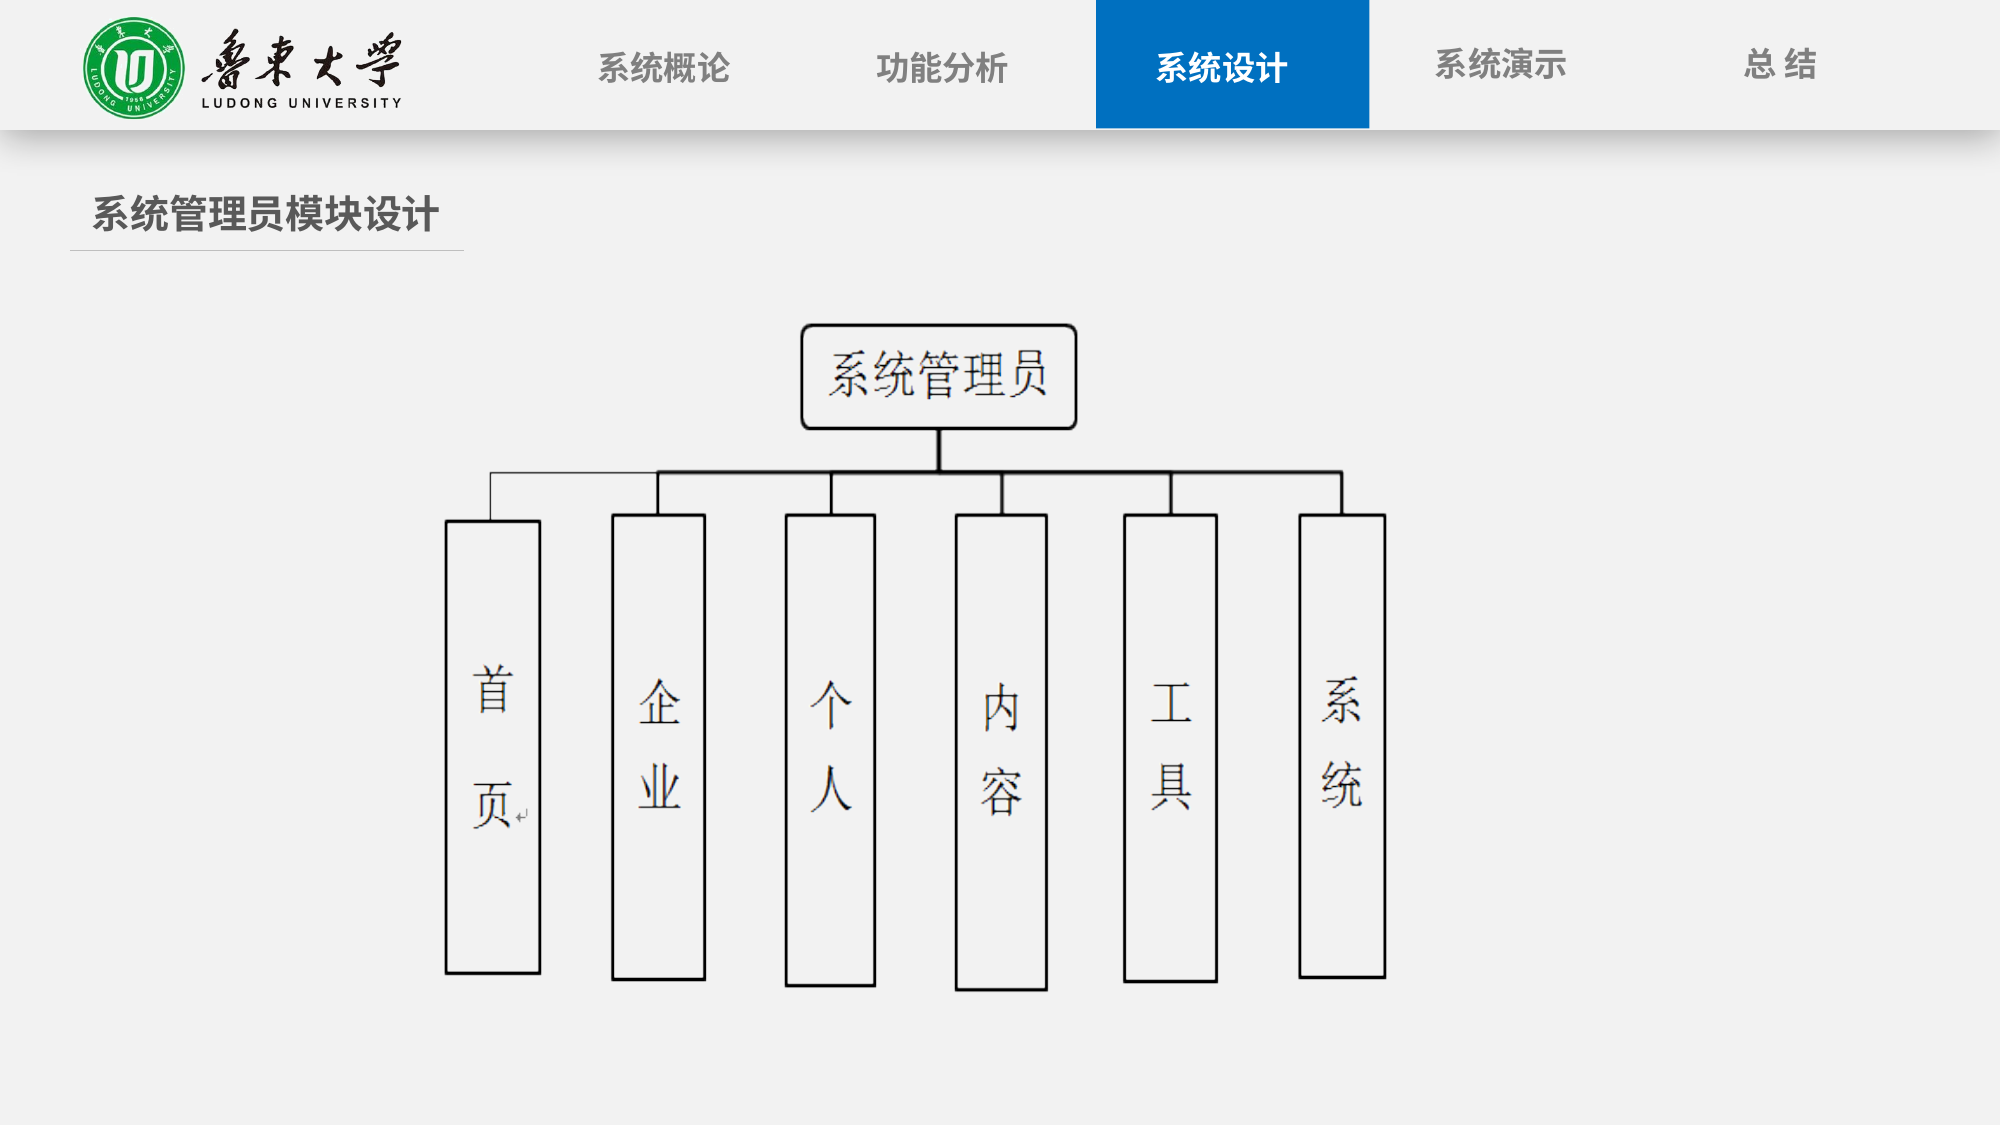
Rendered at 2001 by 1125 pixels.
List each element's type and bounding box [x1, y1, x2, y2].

text_box [64, 181, 467, 251]
picture [351, 301, 1472, 1011]
text_box [0, 0, 2000, 168]
